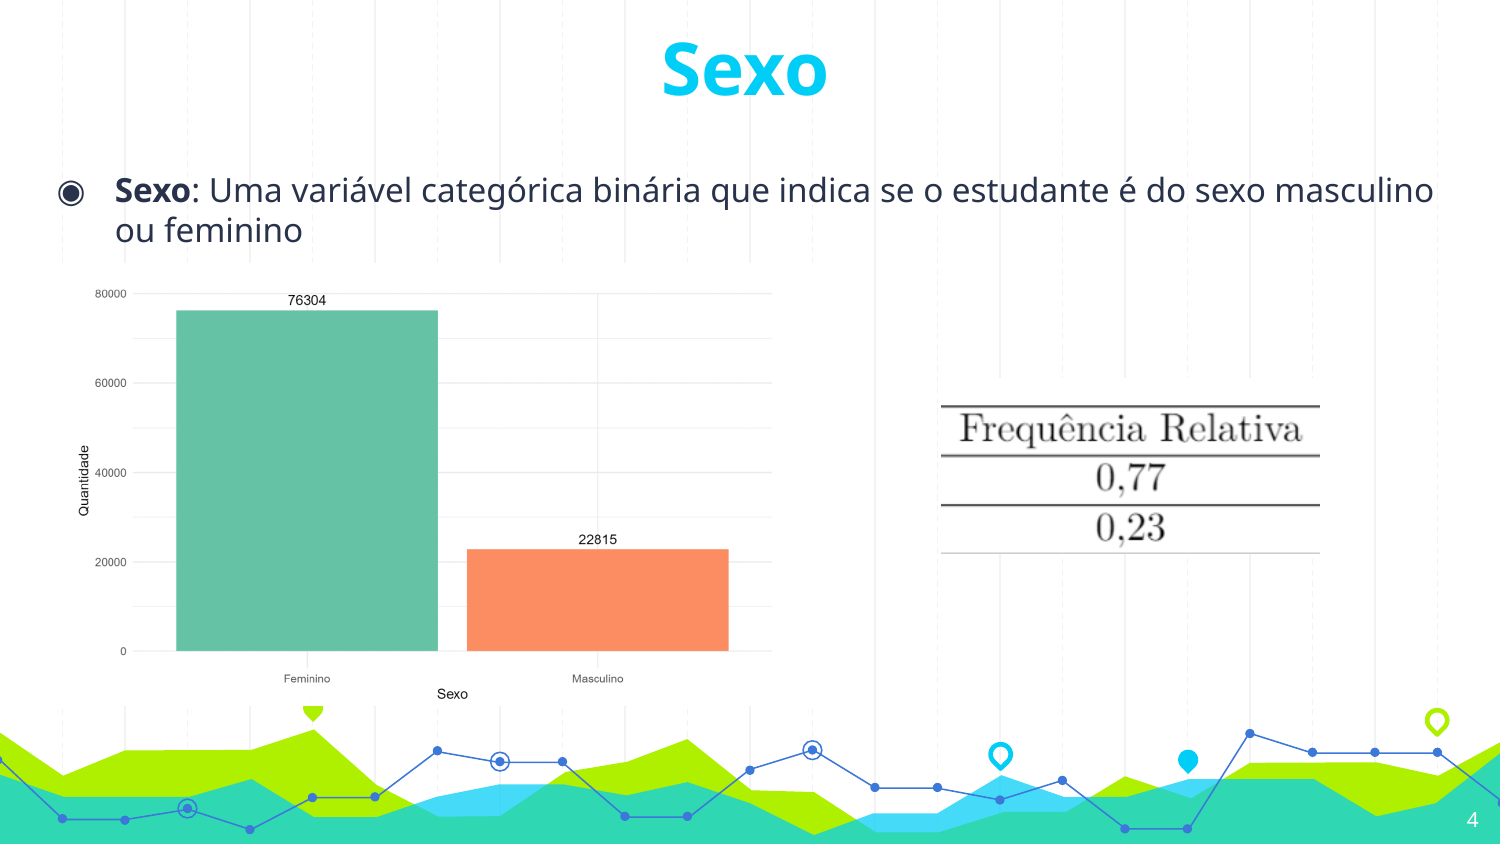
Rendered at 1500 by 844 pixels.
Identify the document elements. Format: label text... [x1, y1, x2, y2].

slide_number 4 [1403, 791, 1494, 844]
list Sexo: Uma variável categórica binária que indica se o estudante é do sexo masculino ou feminino . [24, 154, 1477, 745]
title Sexo [171, 19, 1320, 125]
picture [940, 378, 1320, 555]
picture [24, 263, 827, 707]
